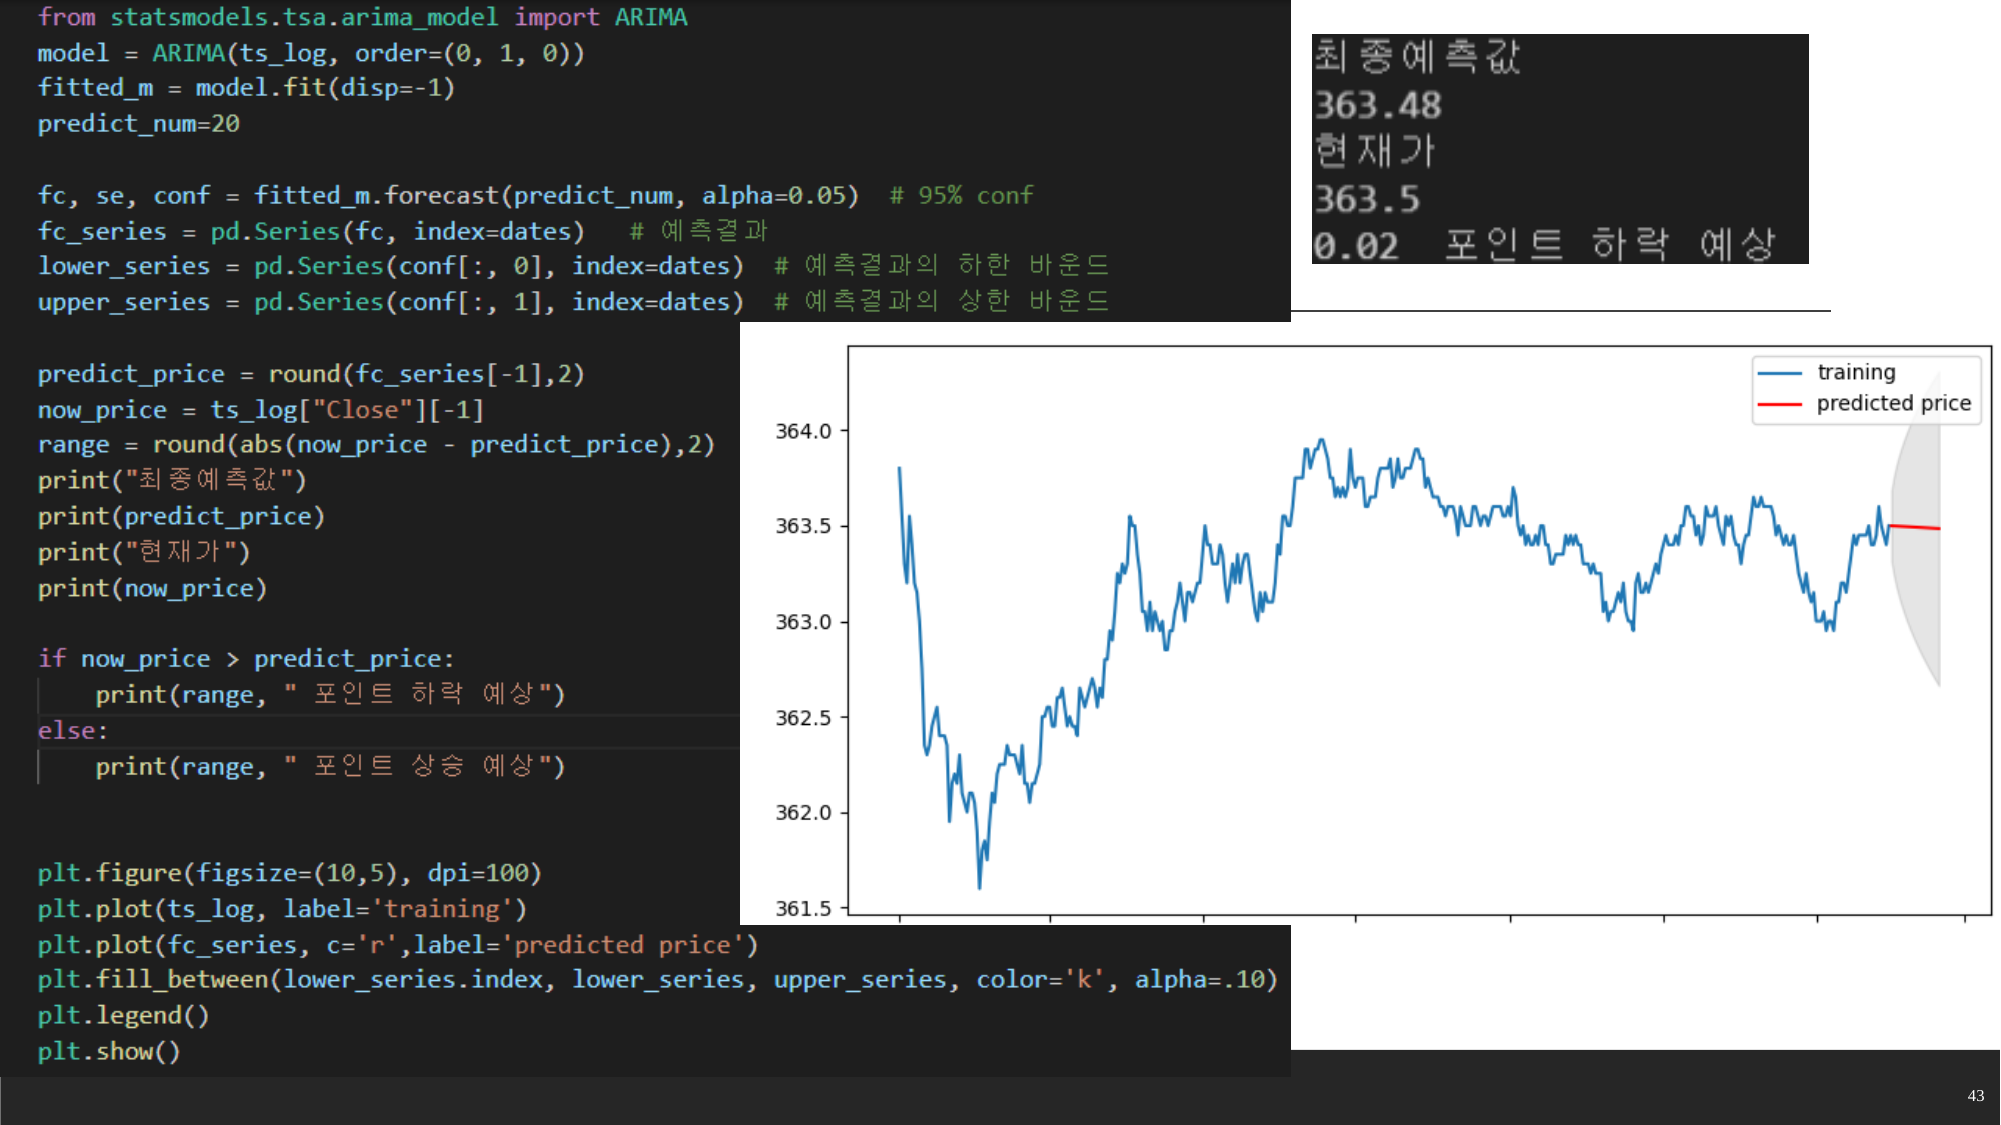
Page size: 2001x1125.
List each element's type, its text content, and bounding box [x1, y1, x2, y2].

picture [0, 0, 2000, 1077]
slide_number 43 [1576, 1065, 2000, 1125]
picture [1311, 34, 1809, 265]
